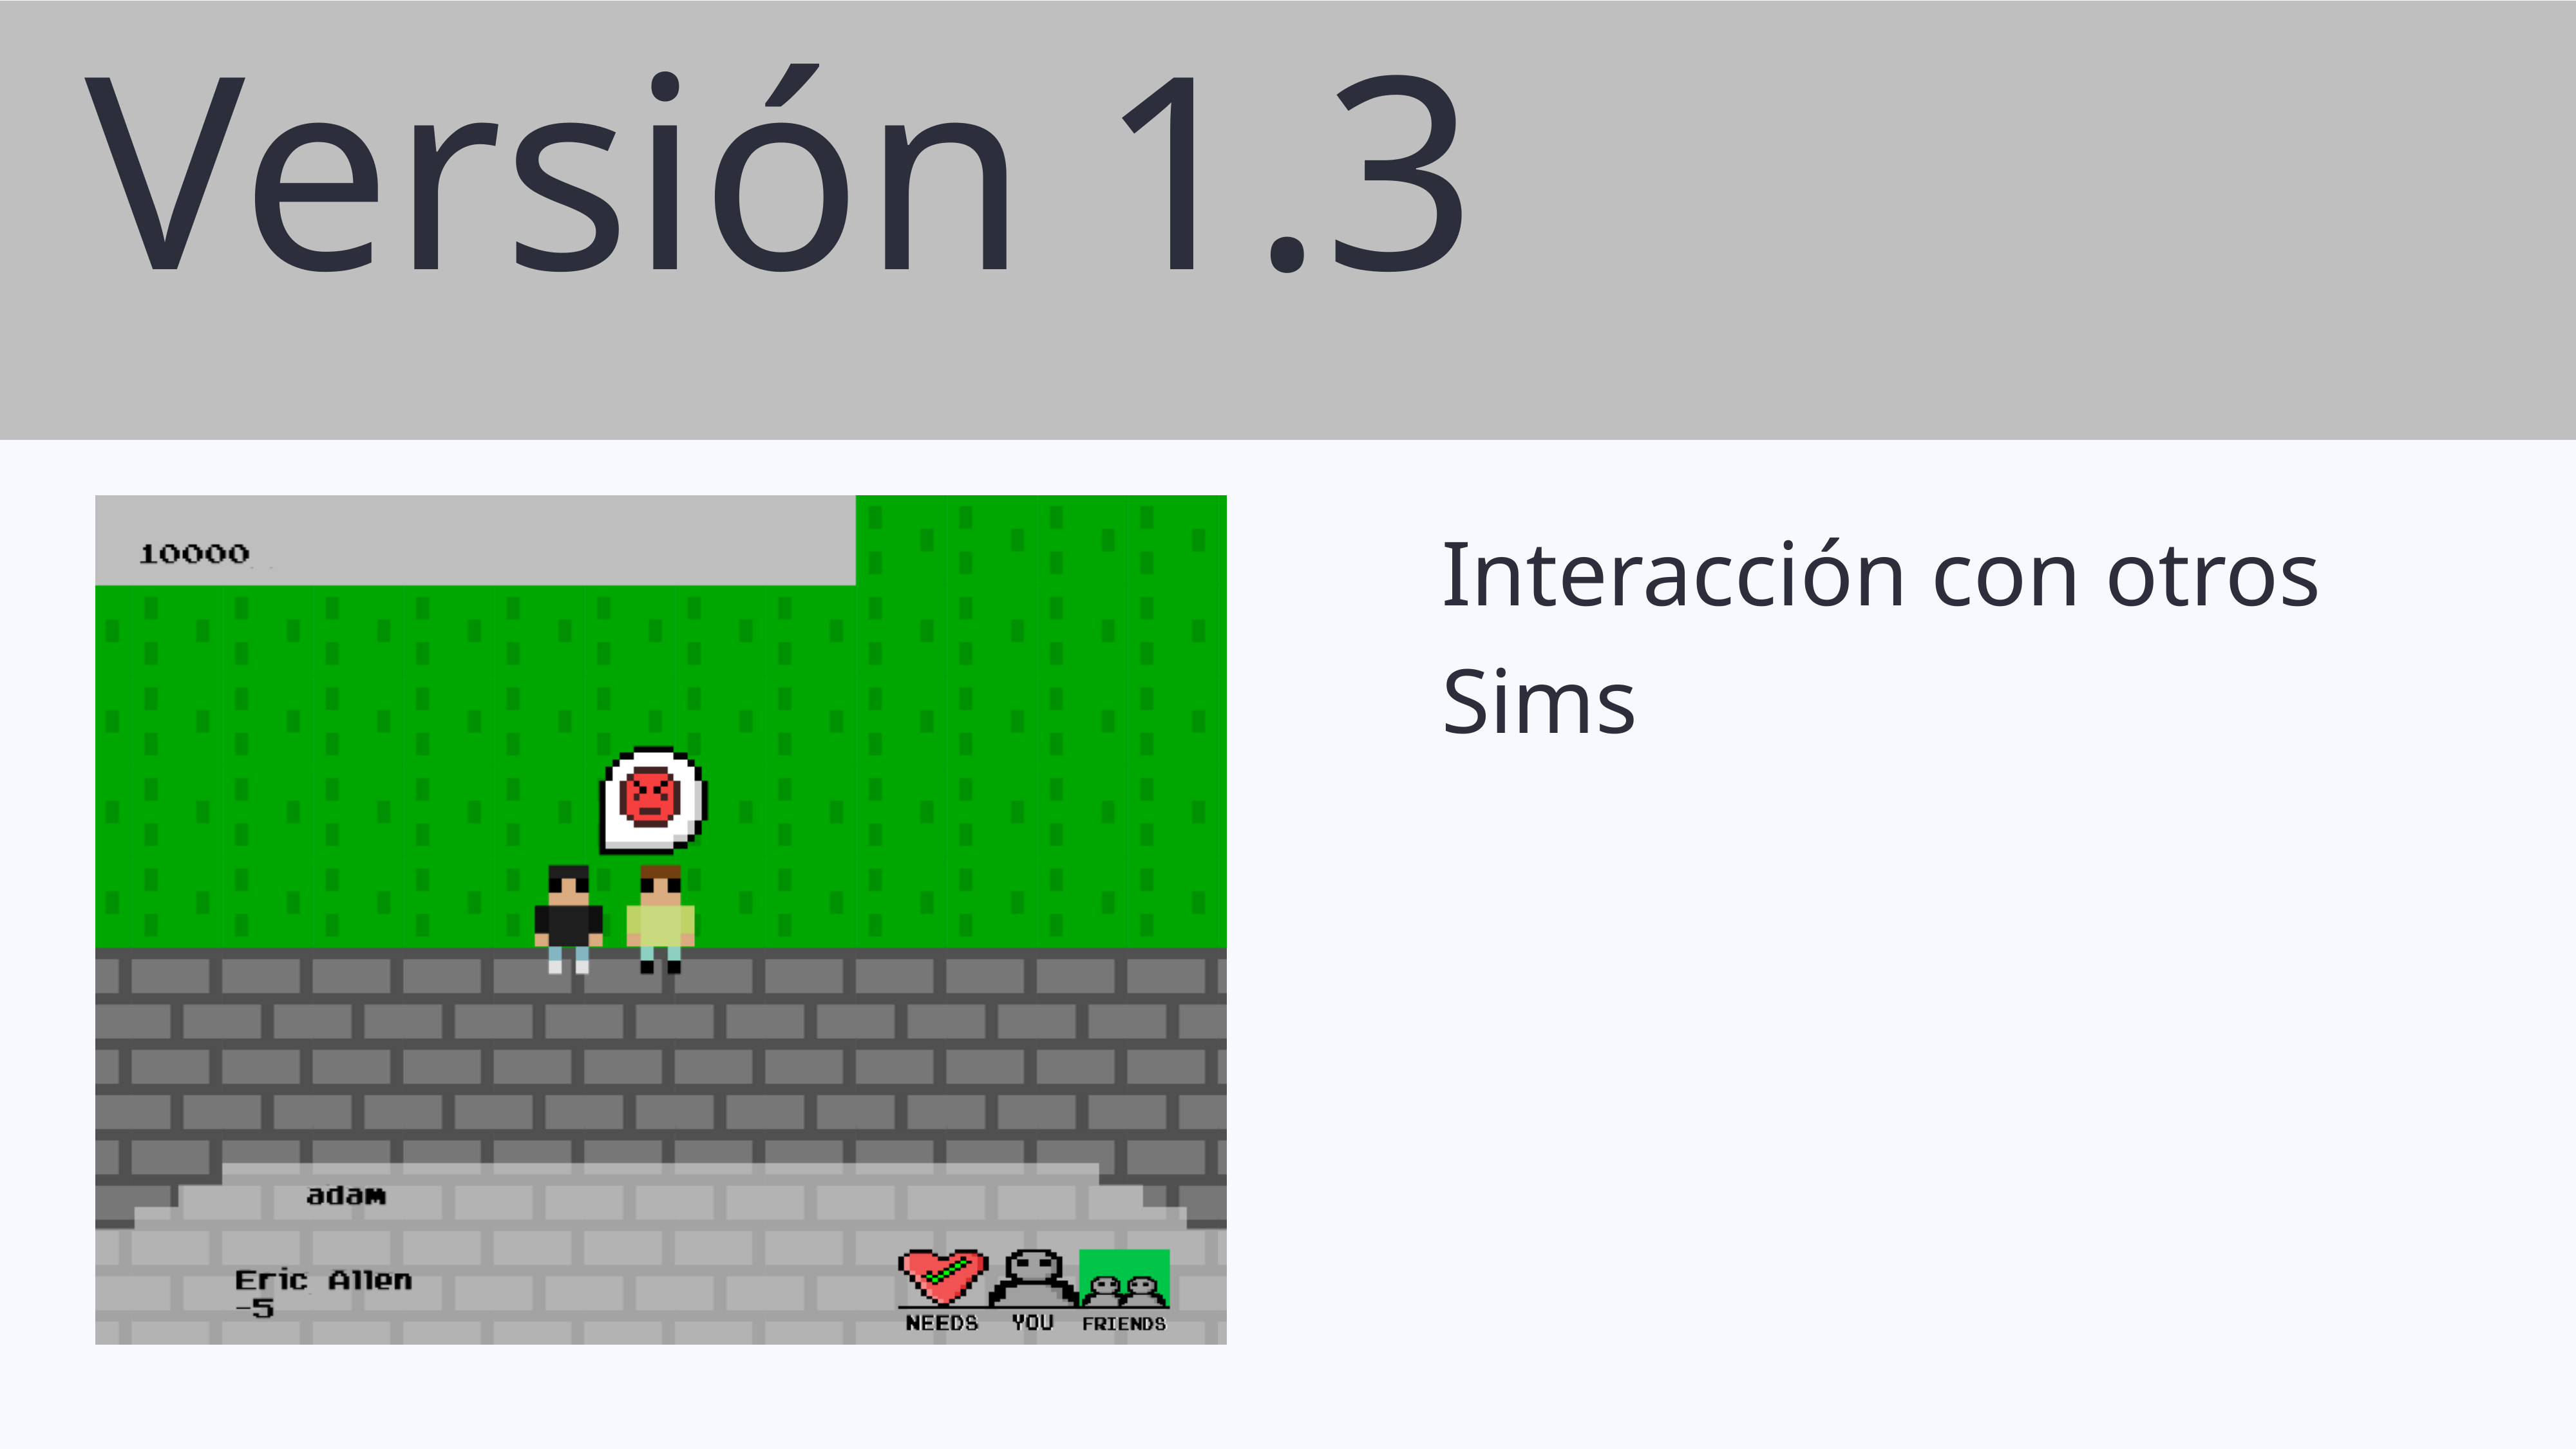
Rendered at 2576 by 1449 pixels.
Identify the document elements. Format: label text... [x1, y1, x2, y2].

text_box Versión 1.3 [84, 1, 1477, 324]
text_box [0, 1, 2576, 440]
text_box Interacción con otros Sims [1441, 495, 2411, 751]
picture [95, 495, 1227, 1345]
